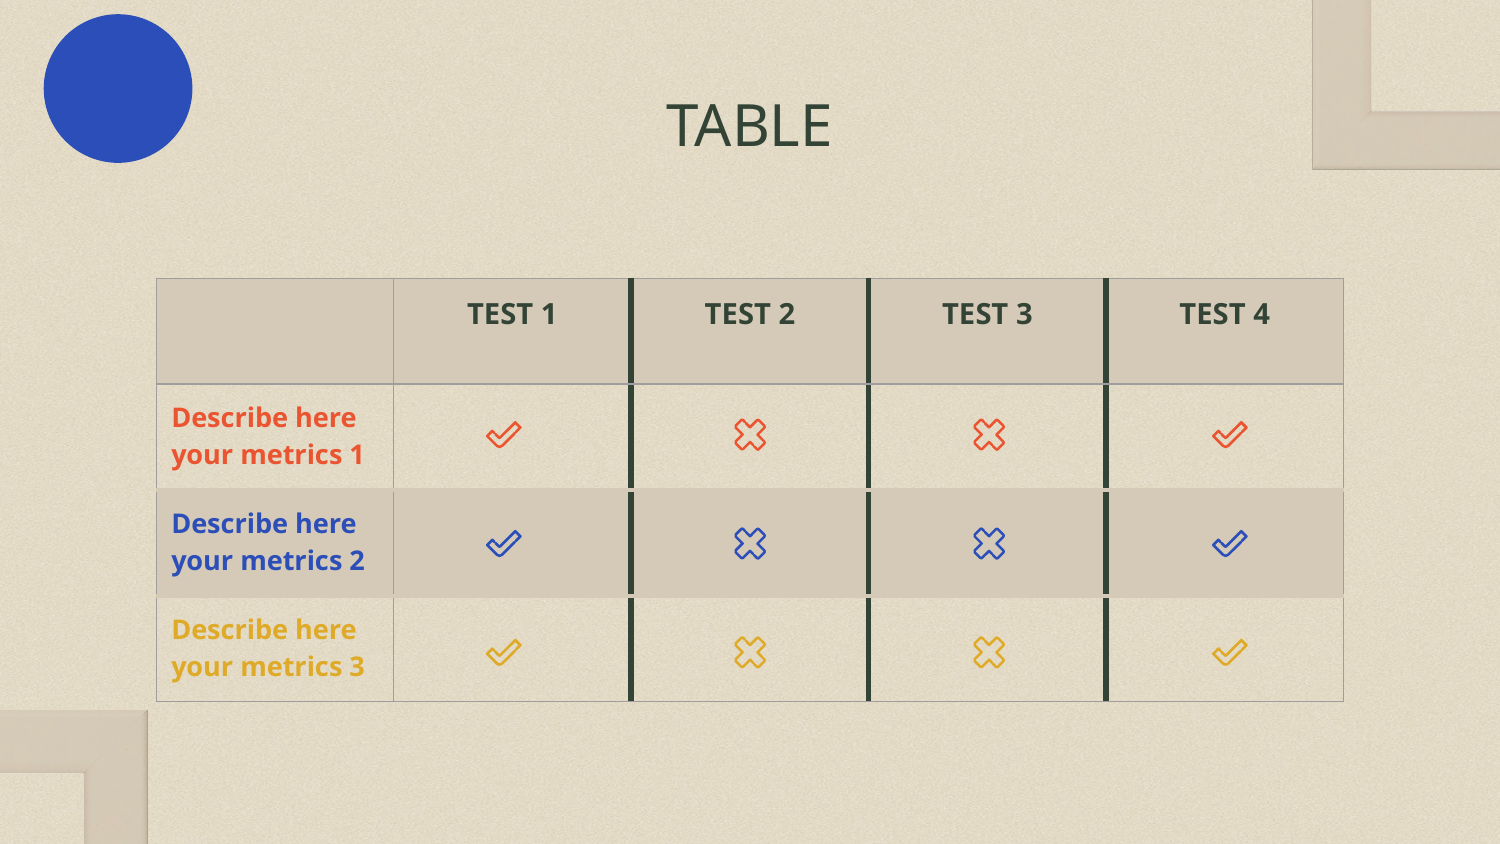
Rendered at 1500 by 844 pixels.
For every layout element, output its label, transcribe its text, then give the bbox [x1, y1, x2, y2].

table_cell [871, 492, 1103, 594]
table_cell Describe here your metrics 3 [157, 598, 393, 701]
table_cell Describe here your metrics 2 [157, 492, 393, 594]
table_header TEST 3 [871, 279, 1103, 383]
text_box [734, 419, 766, 451]
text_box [1212, 639, 1248, 666]
table_cell [634, 385, 866, 488]
title TABLE [118, 72, 1382, 167]
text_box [973, 636, 1005, 669]
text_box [1212, 530, 1248, 557]
table_cell [394, 492, 628, 594]
table_cell Describe here your metrics 1 [157, 385, 393, 488]
text_box [43, 14, 193, 163]
table_cell [1109, 385, 1343, 488]
table_cell [1109, 492, 1343, 594]
table_header TEST 1 [394, 279, 628, 383]
table_cell [871, 385, 1103, 488]
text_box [734, 527, 766, 560]
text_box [973, 527, 1005, 560]
table_cell [634, 492, 866, 594]
table_cell [394, 598, 628, 701]
table_cell [871, 598, 1103, 701]
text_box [1212, 421, 1248, 448]
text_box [486, 421, 522, 448]
table_header TEST 2 [634, 279, 866, 383]
table_cell [1109, 598, 1343, 701]
picture [0, 0, 1500, 844]
table_cell [394, 385, 628, 488]
table_cell [634, 598, 866, 701]
table_header [157, 279, 393, 383]
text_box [734, 636, 766, 669]
table_header TEST 4 [1109, 279, 1343, 383]
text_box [486, 530, 522, 557]
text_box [486, 639, 522, 666]
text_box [973, 419, 1005, 451]
